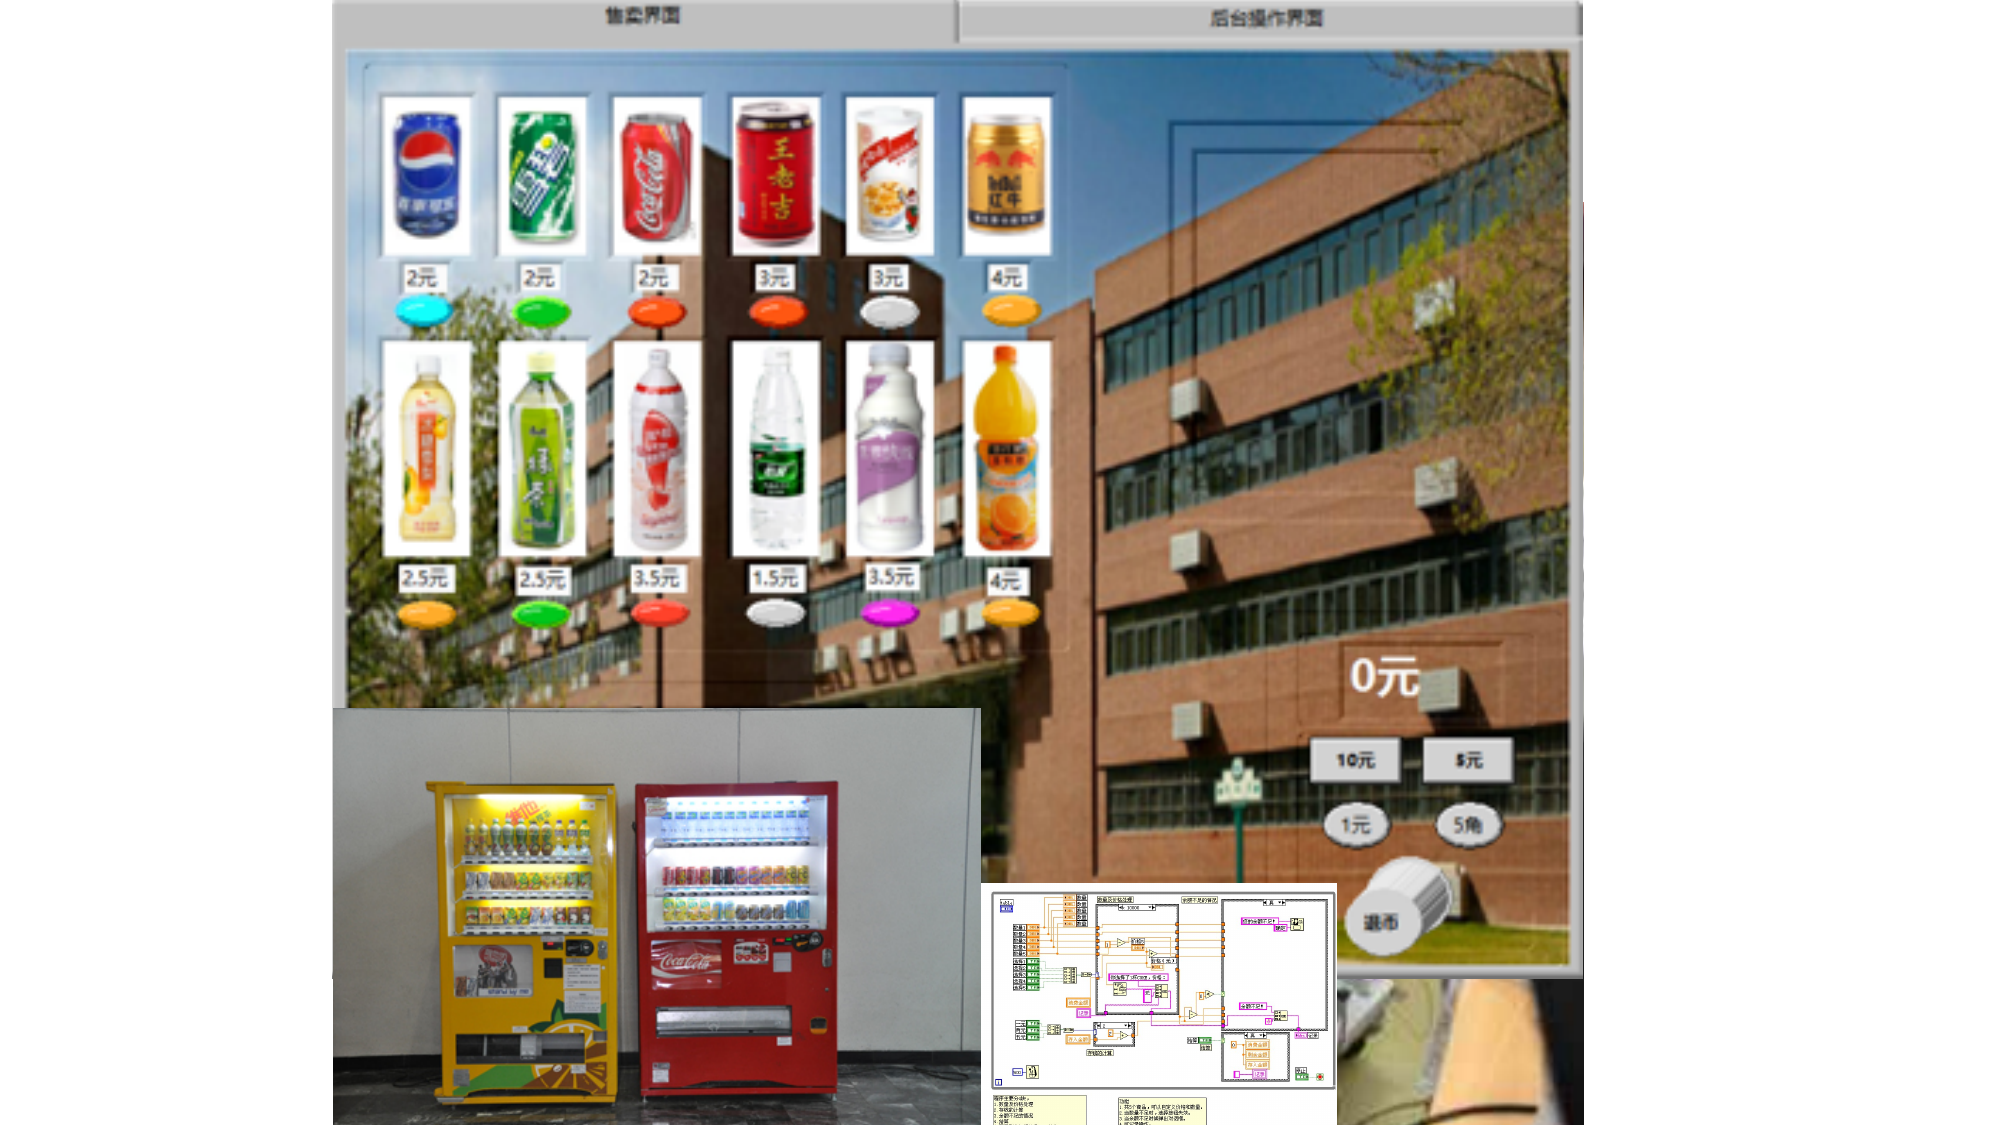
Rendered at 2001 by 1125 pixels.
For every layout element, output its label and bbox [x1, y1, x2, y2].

picture [332, 0, 1583, 1125]
text_box [1337, 0, 1584, 1125]
